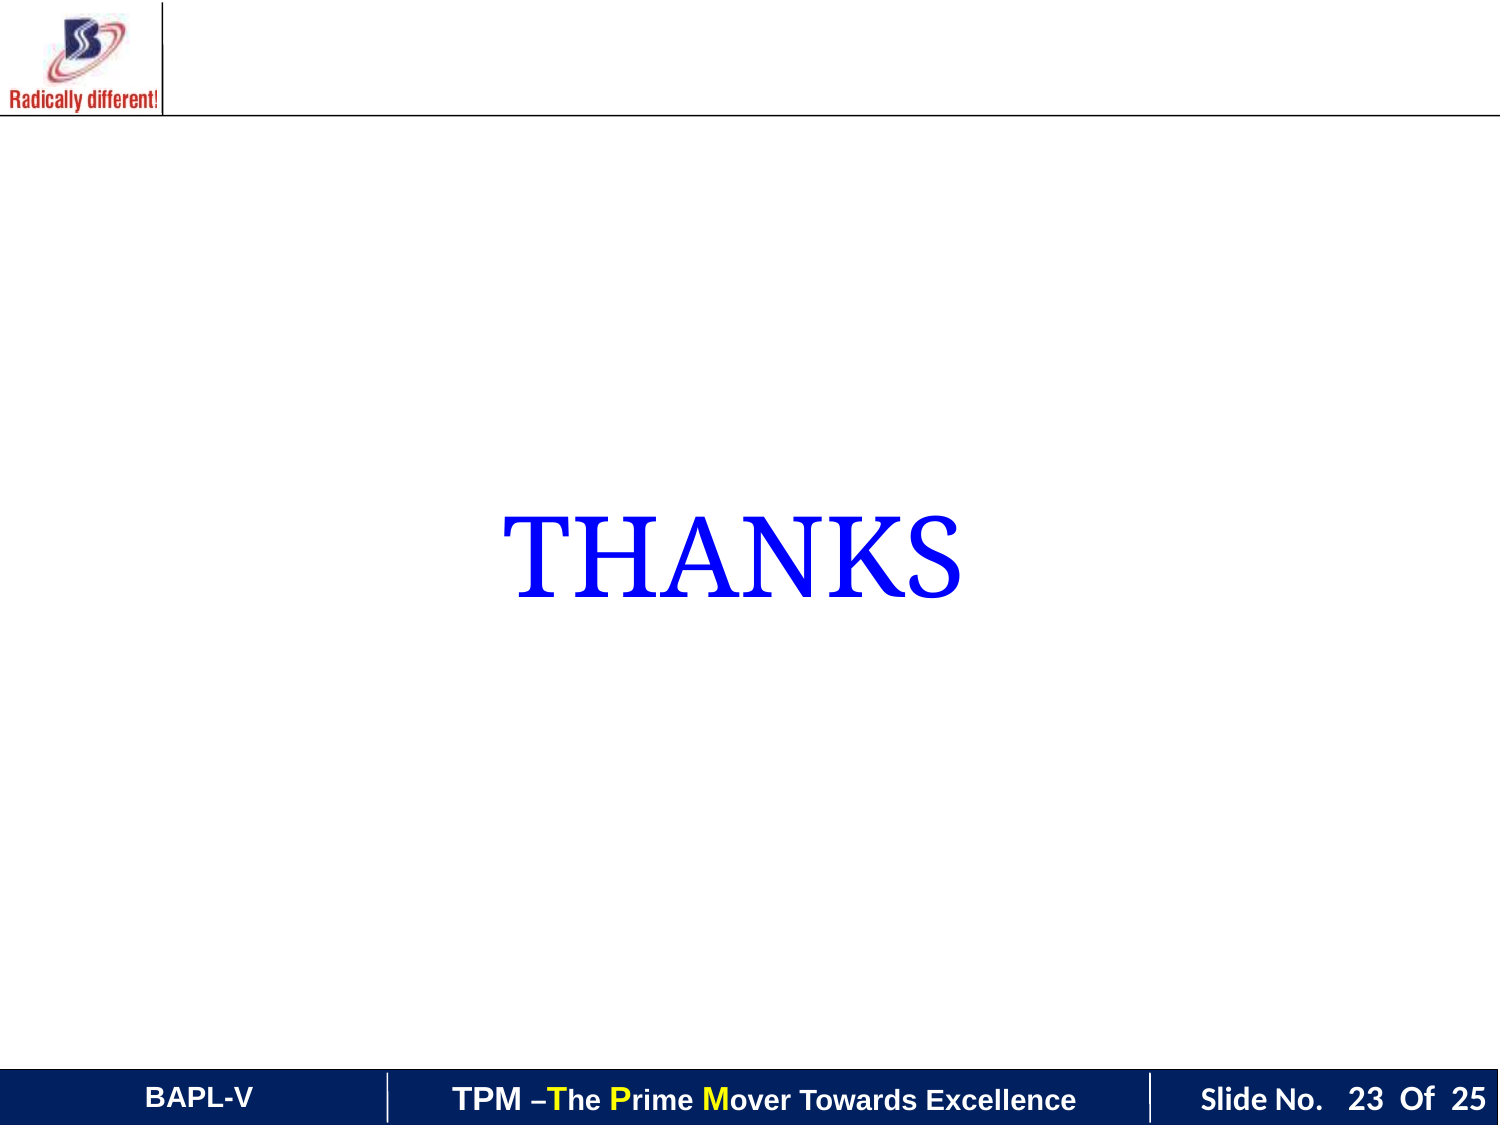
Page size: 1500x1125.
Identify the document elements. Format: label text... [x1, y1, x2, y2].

text_box THANKS [377, 477, 1090, 627]
picture [9, 13, 157, 113]
